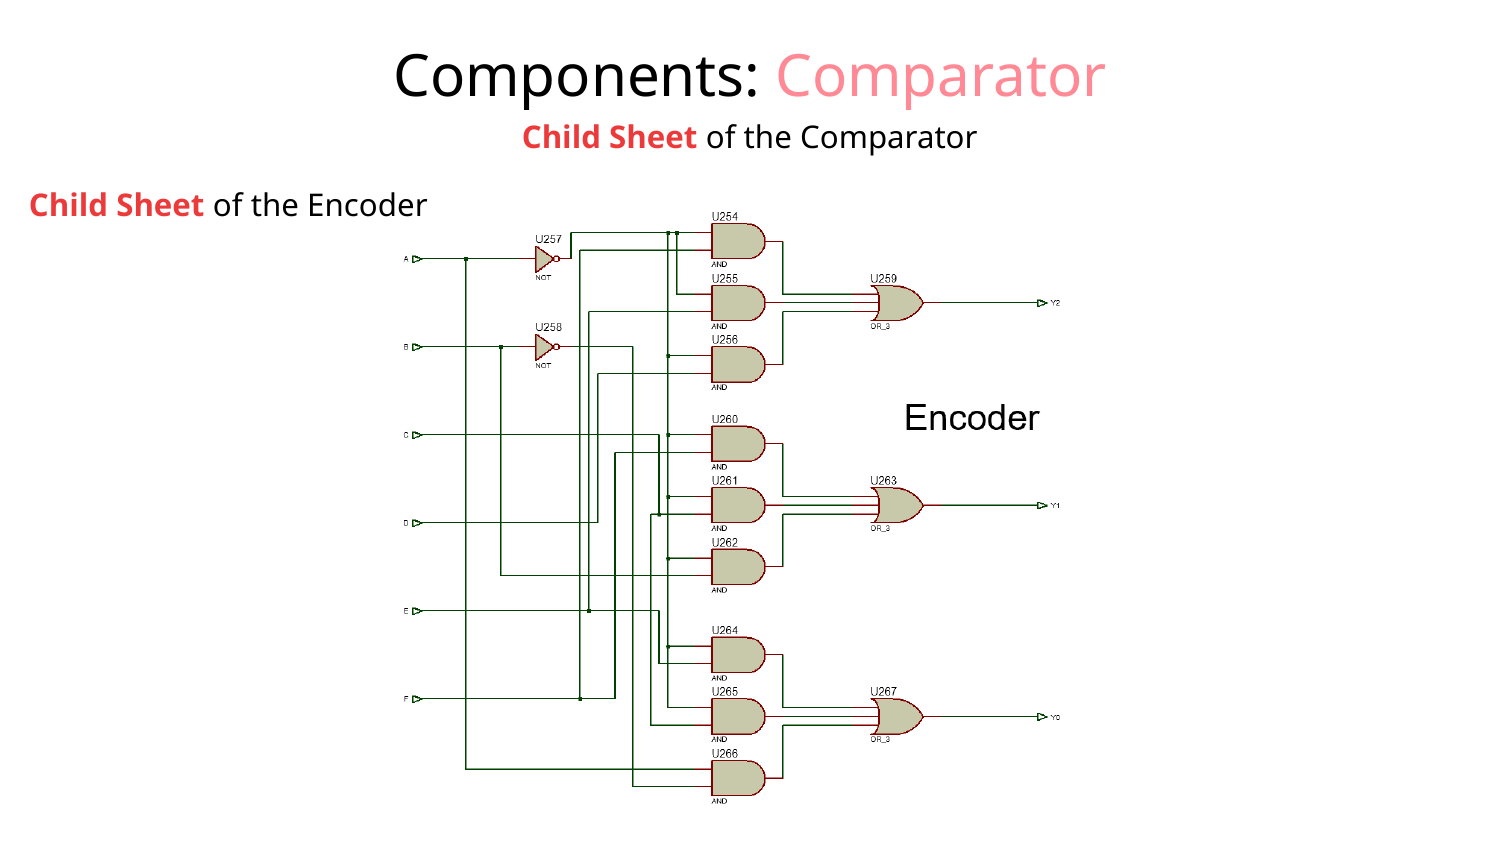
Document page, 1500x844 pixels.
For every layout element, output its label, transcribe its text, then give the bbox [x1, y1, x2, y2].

title Components: Comparator [75, 22, 1425, 102]
text_box Child Sheet of the Encoder [0, 169, 458, 238]
picture [399, 203, 1074, 804]
text_box Child Sheet of the Comparator [469, 101, 1031, 170]
